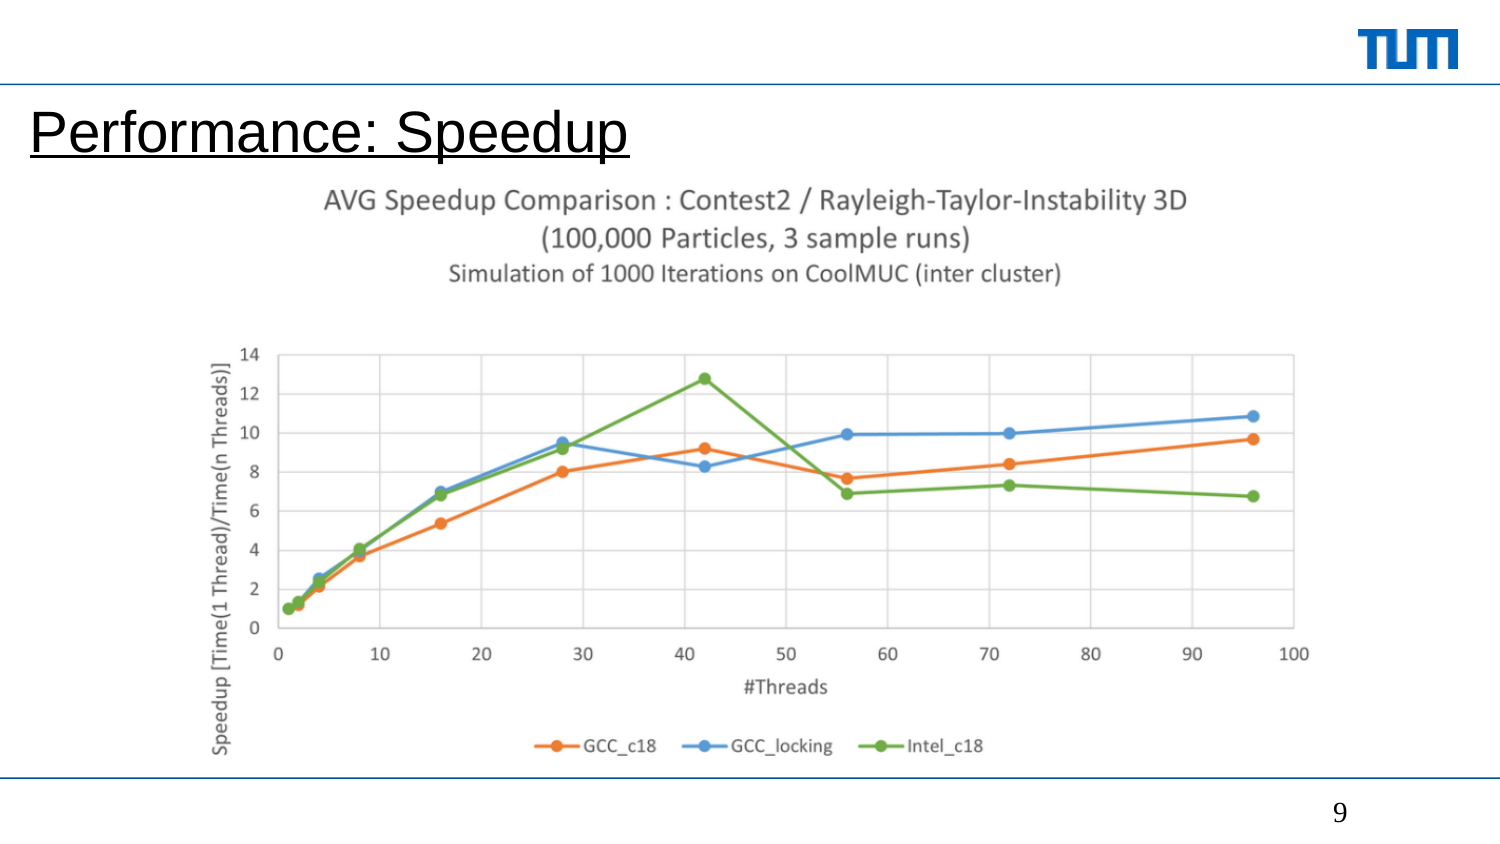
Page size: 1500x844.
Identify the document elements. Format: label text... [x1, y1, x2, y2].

title Performance: Speedup [29, 89, 1477, 178]
picture [1358, 29, 1458, 69]
picture [185, 171, 1320, 776]
